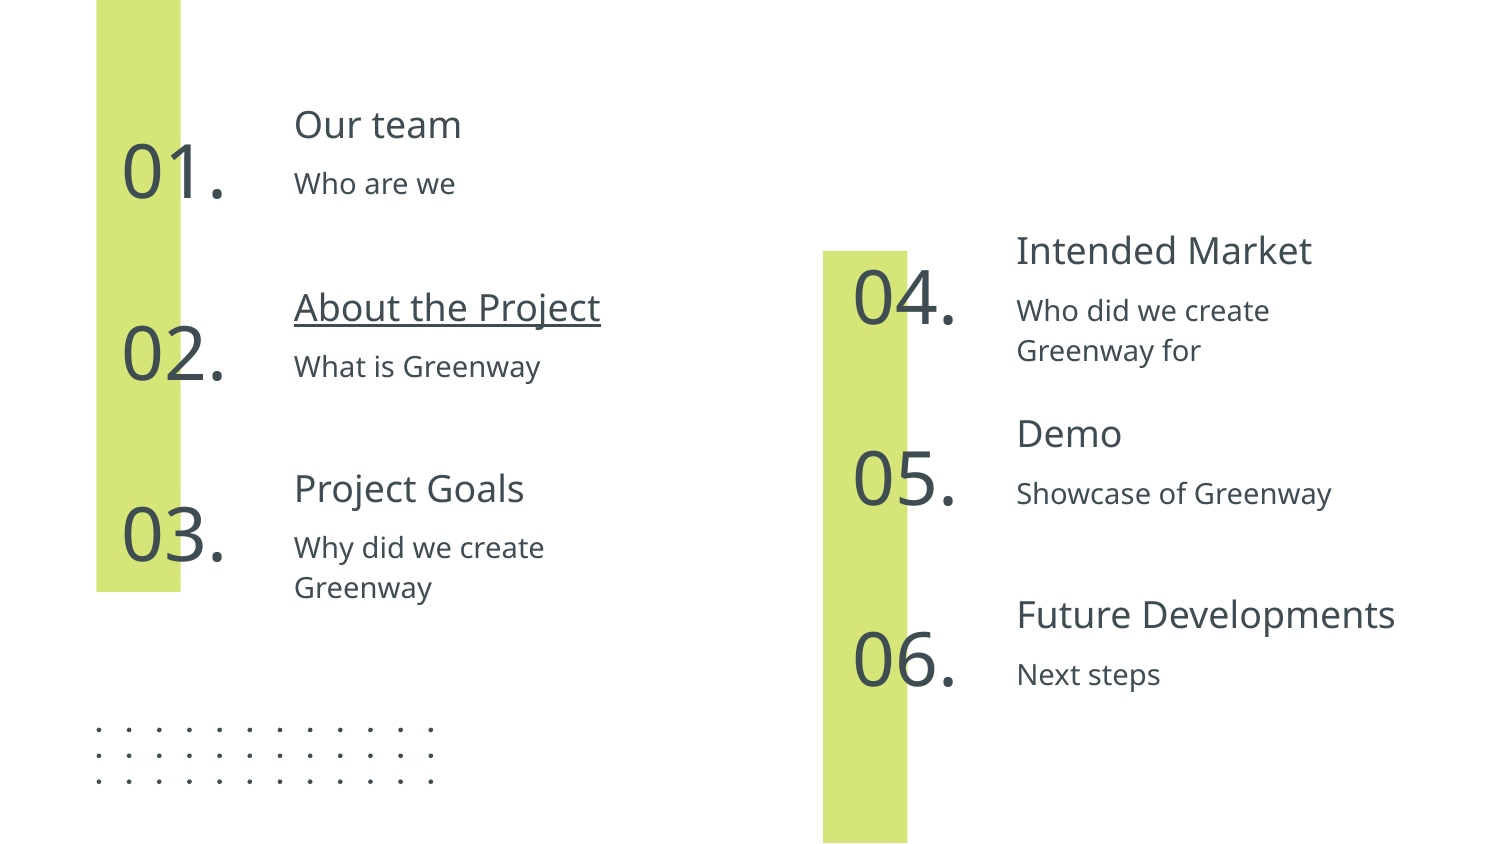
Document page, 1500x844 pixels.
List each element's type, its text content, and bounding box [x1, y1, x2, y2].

title Our team [278, 85, 731, 158]
subtitle What is Greenway [279, 328, 675, 400]
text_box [235, 586, 294, 844]
title 03. [26, 502, 243, 592]
title 01. [26, 140, 243, 229]
text_box [823, 717, 908, 843]
subtitle Who are we [279, 145, 675, 217]
subtitle Showcase of Greenway [1001, 454, 1398, 527]
title Future Developments [1001, 576, 1453, 648]
subtitle Who did we create Greenway for [1001, 271, 1398, 344]
title 06. [756, 627, 974, 717]
title 05. [756, 446, 974, 536]
subtitle Why did we create Greenway [279, 509, 675, 581]
text_box [96, 410, 181, 502]
subtitle Next steps [1001, 635, 1398, 708]
title About the Project [278, 268, 731, 341]
title Intended Market [1001, 212, 1453, 284]
text_box [823, 536, 908, 627]
title Project Goals [278, 449, 731, 522]
title Demo [1001, 395, 1453, 467]
text_box [96, 0, 181, 140]
text_box [823, 250, 908, 265]
text_box [823, 355, 908, 446]
title 04. [756, 265, 974, 355]
text_box [96, 229, 181, 321]
title 02. [26, 321, 243, 410]
